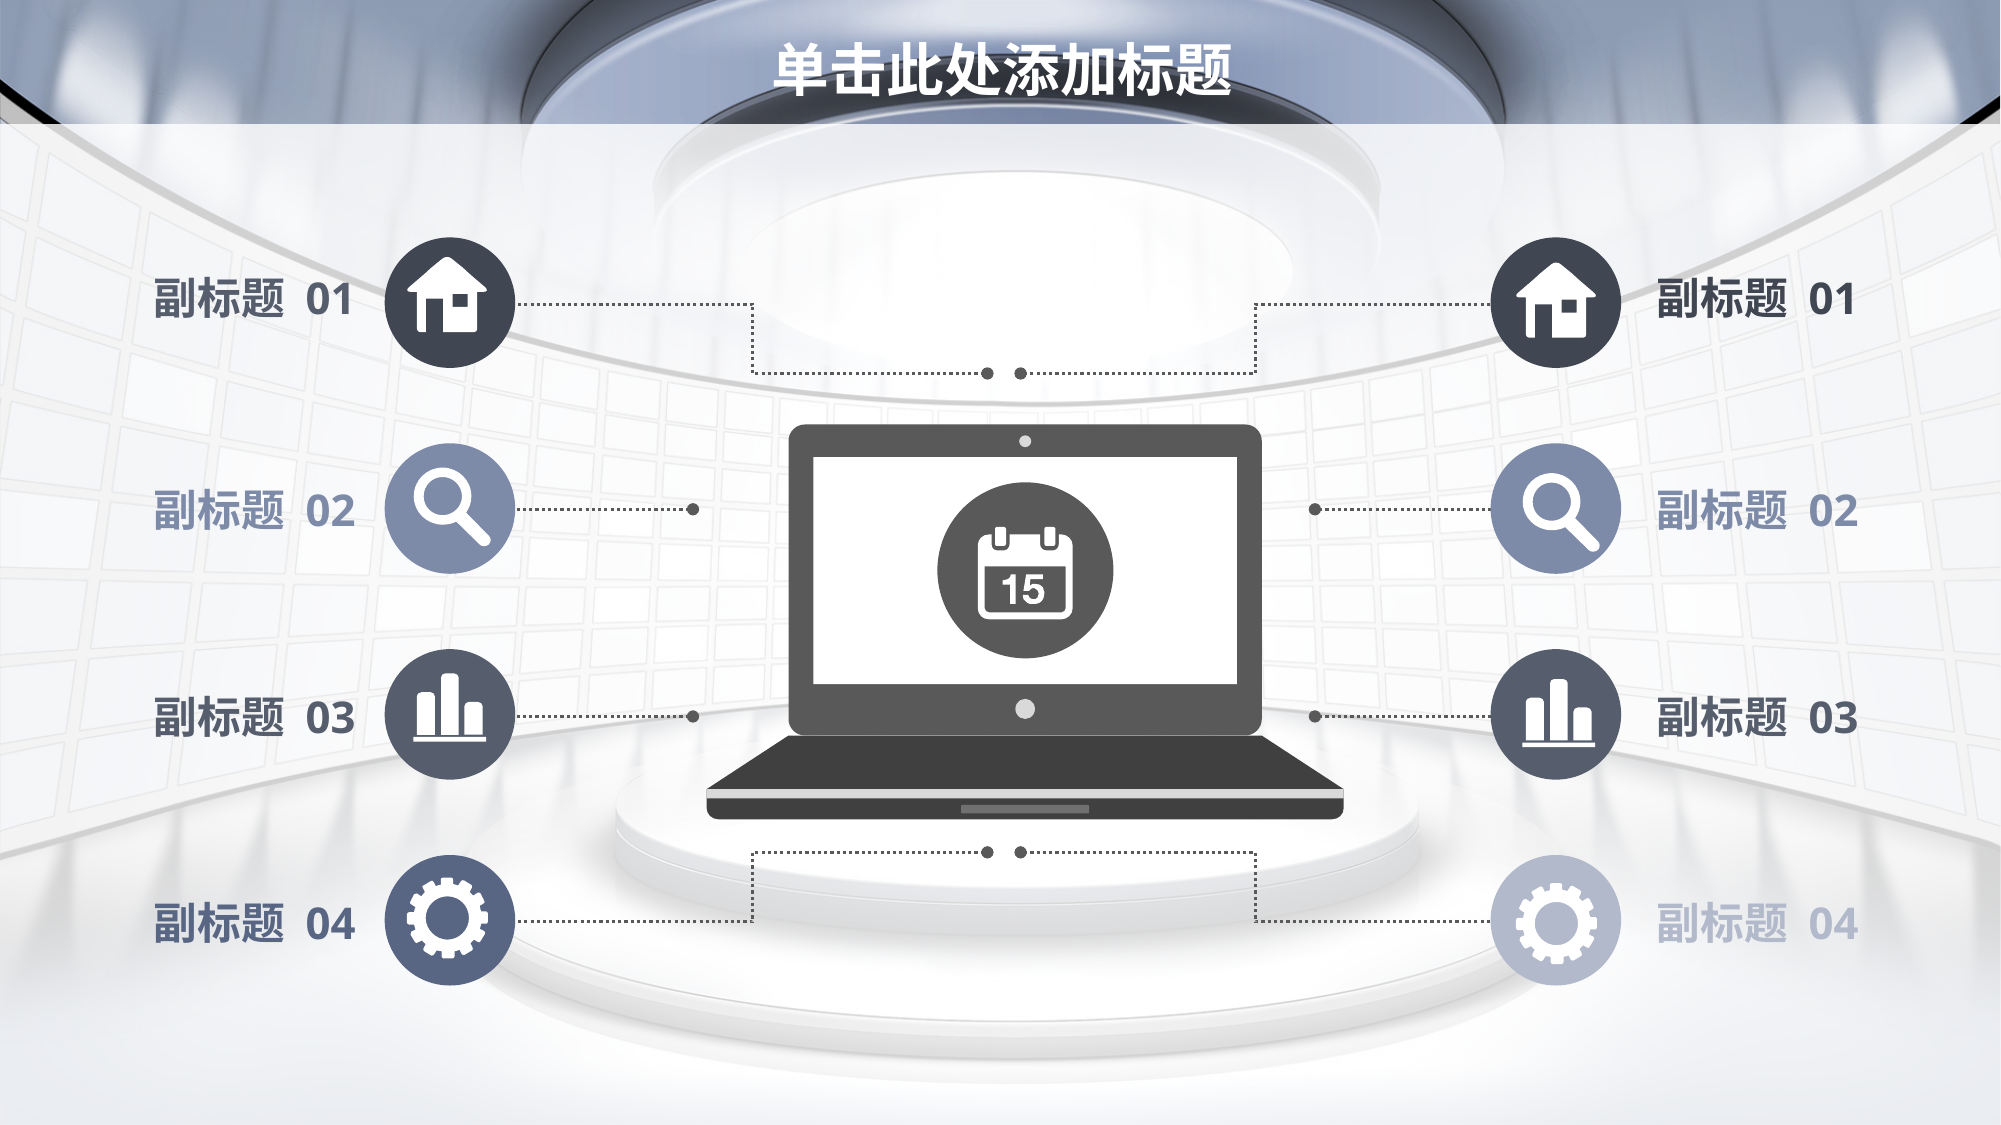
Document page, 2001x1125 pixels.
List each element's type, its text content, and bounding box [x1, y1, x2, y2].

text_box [516, 304, 988, 922]
picture [0, 0, 2001, 1125]
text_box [988, 620, 1020, 820]
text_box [118, 443, 516, 574]
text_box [1490, 237, 1895, 368]
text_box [118, 237, 516, 368]
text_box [118, 854, 516, 986]
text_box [1490, 854, 1895, 986]
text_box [1490, 443, 1895, 574]
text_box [1522, 678, 1596, 748]
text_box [988, 423, 1020, 526]
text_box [1020, 304, 1492, 922]
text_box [1490, 649, 1895, 780]
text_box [977, 526, 1073, 620]
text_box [413, 673, 487, 742]
title 单击此处添加标题 [140, 34, 1866, 112]
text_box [118, 649, 516, 780]
